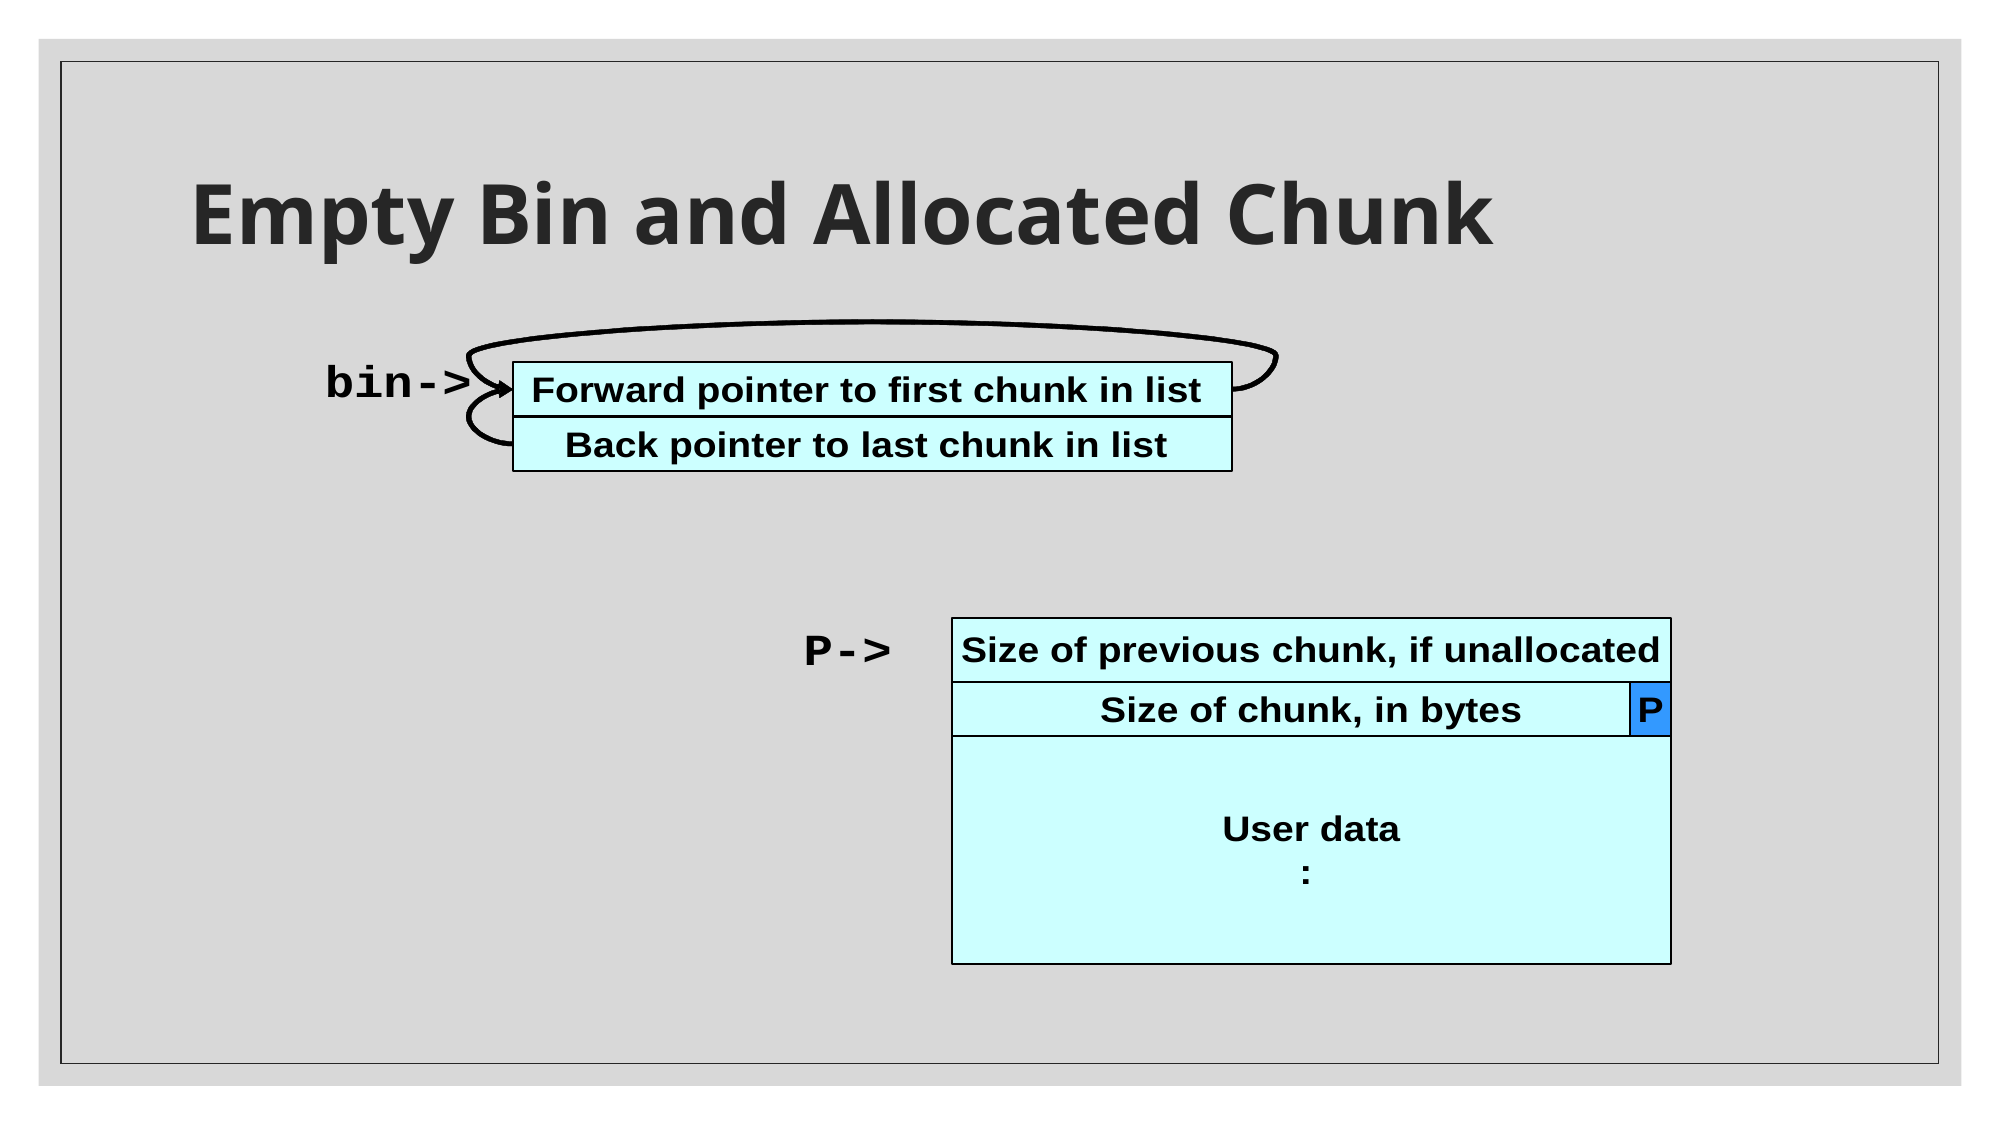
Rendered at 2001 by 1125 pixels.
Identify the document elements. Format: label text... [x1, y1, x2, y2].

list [324, 319, 1675, 968]
title Empty Bin and Allocated Chunk [174, 105, 1825, 331]
